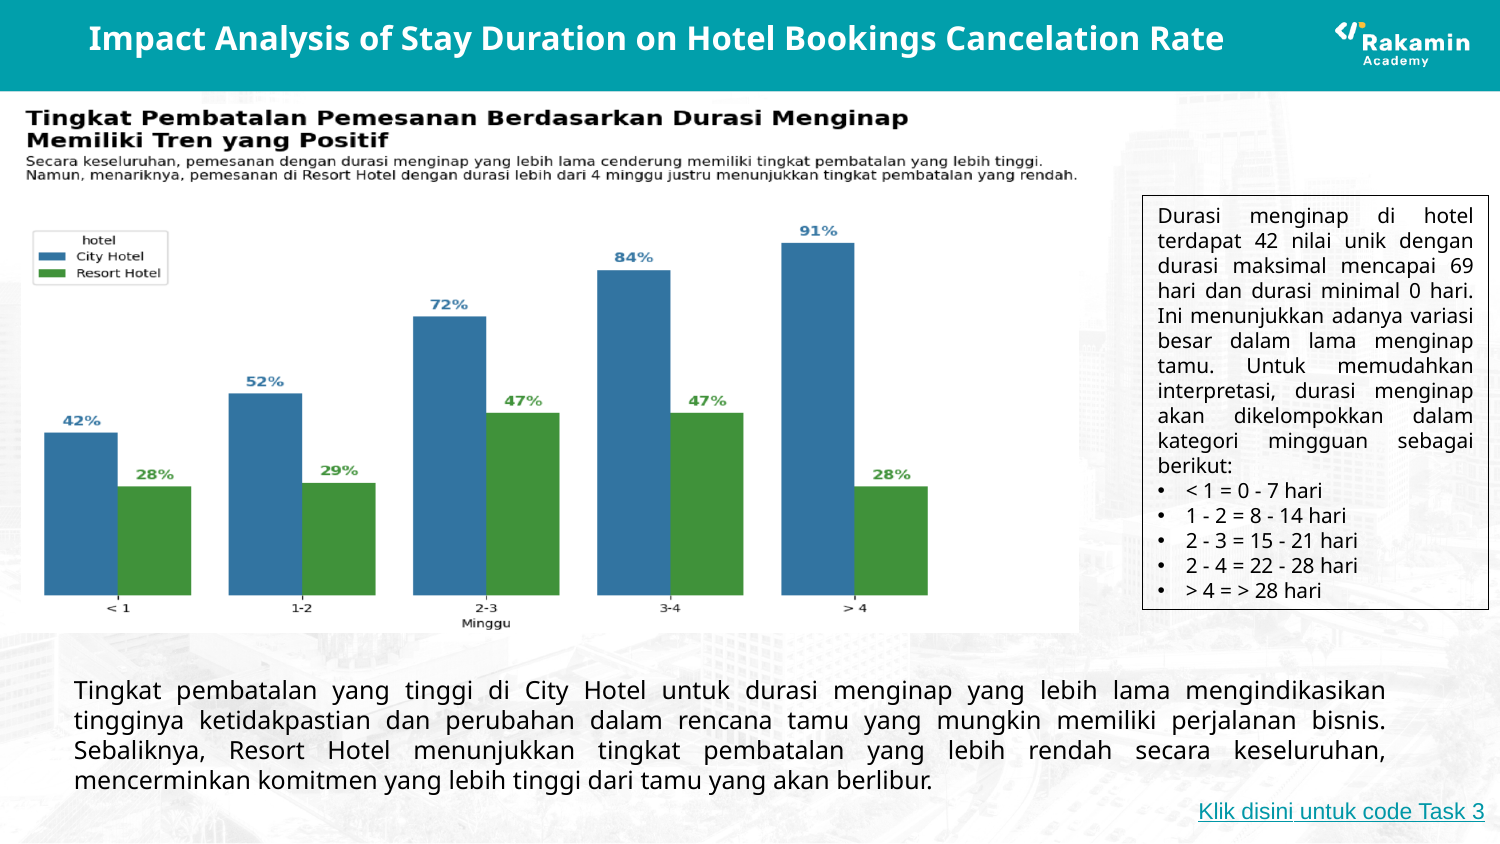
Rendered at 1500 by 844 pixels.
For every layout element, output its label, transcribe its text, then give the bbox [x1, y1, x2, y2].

title Impact Analysis of Stay Duration on Hotel Bookings Cancelation Rate [73, 2, 1365, 97]
picture [0, 0, 1500, 844]
text_box Klik disini untuk code Task 3 [763, 782, 1500, 838]
text_box Durasi menginap di hotel terdapat 42 nilai unik dengan durasi maksimal mencapai 69 hari dan durasi minimal 0 hari. Ini menunjukkan adanya variasi besar dalam lama menginap tamu. Untuk memudahkan interpretasi, durasi menginap akan dikelompokkan dalam kategori mingguan sebagai berikut: < 1 = 0 - 7 hari 1 - 2 = 8 - 14 hari 2 - 3 = 15 - 21 hari 2 - 4 = 22 - 28 hari > 4 = > 28 hari [1142, 195, 1489, 610]
text_box Tingkat pembatalan yang tinggi di City Hotel untuk durasi menginap yang lebih lama mengindikasikan tingginya ketidakpastian dan perubahan dalam rencana tamu yang mungkin memiliki perjalanan bisnis. Sebaliknya, Resort Hotel menunjukkan tingkat pembatalan yang lebih rendah secara keseluruhan, mencerminkan komitmen yang lebih tinggi dari tamu yang akan berlibur. [59, 667, 1404, 803]
